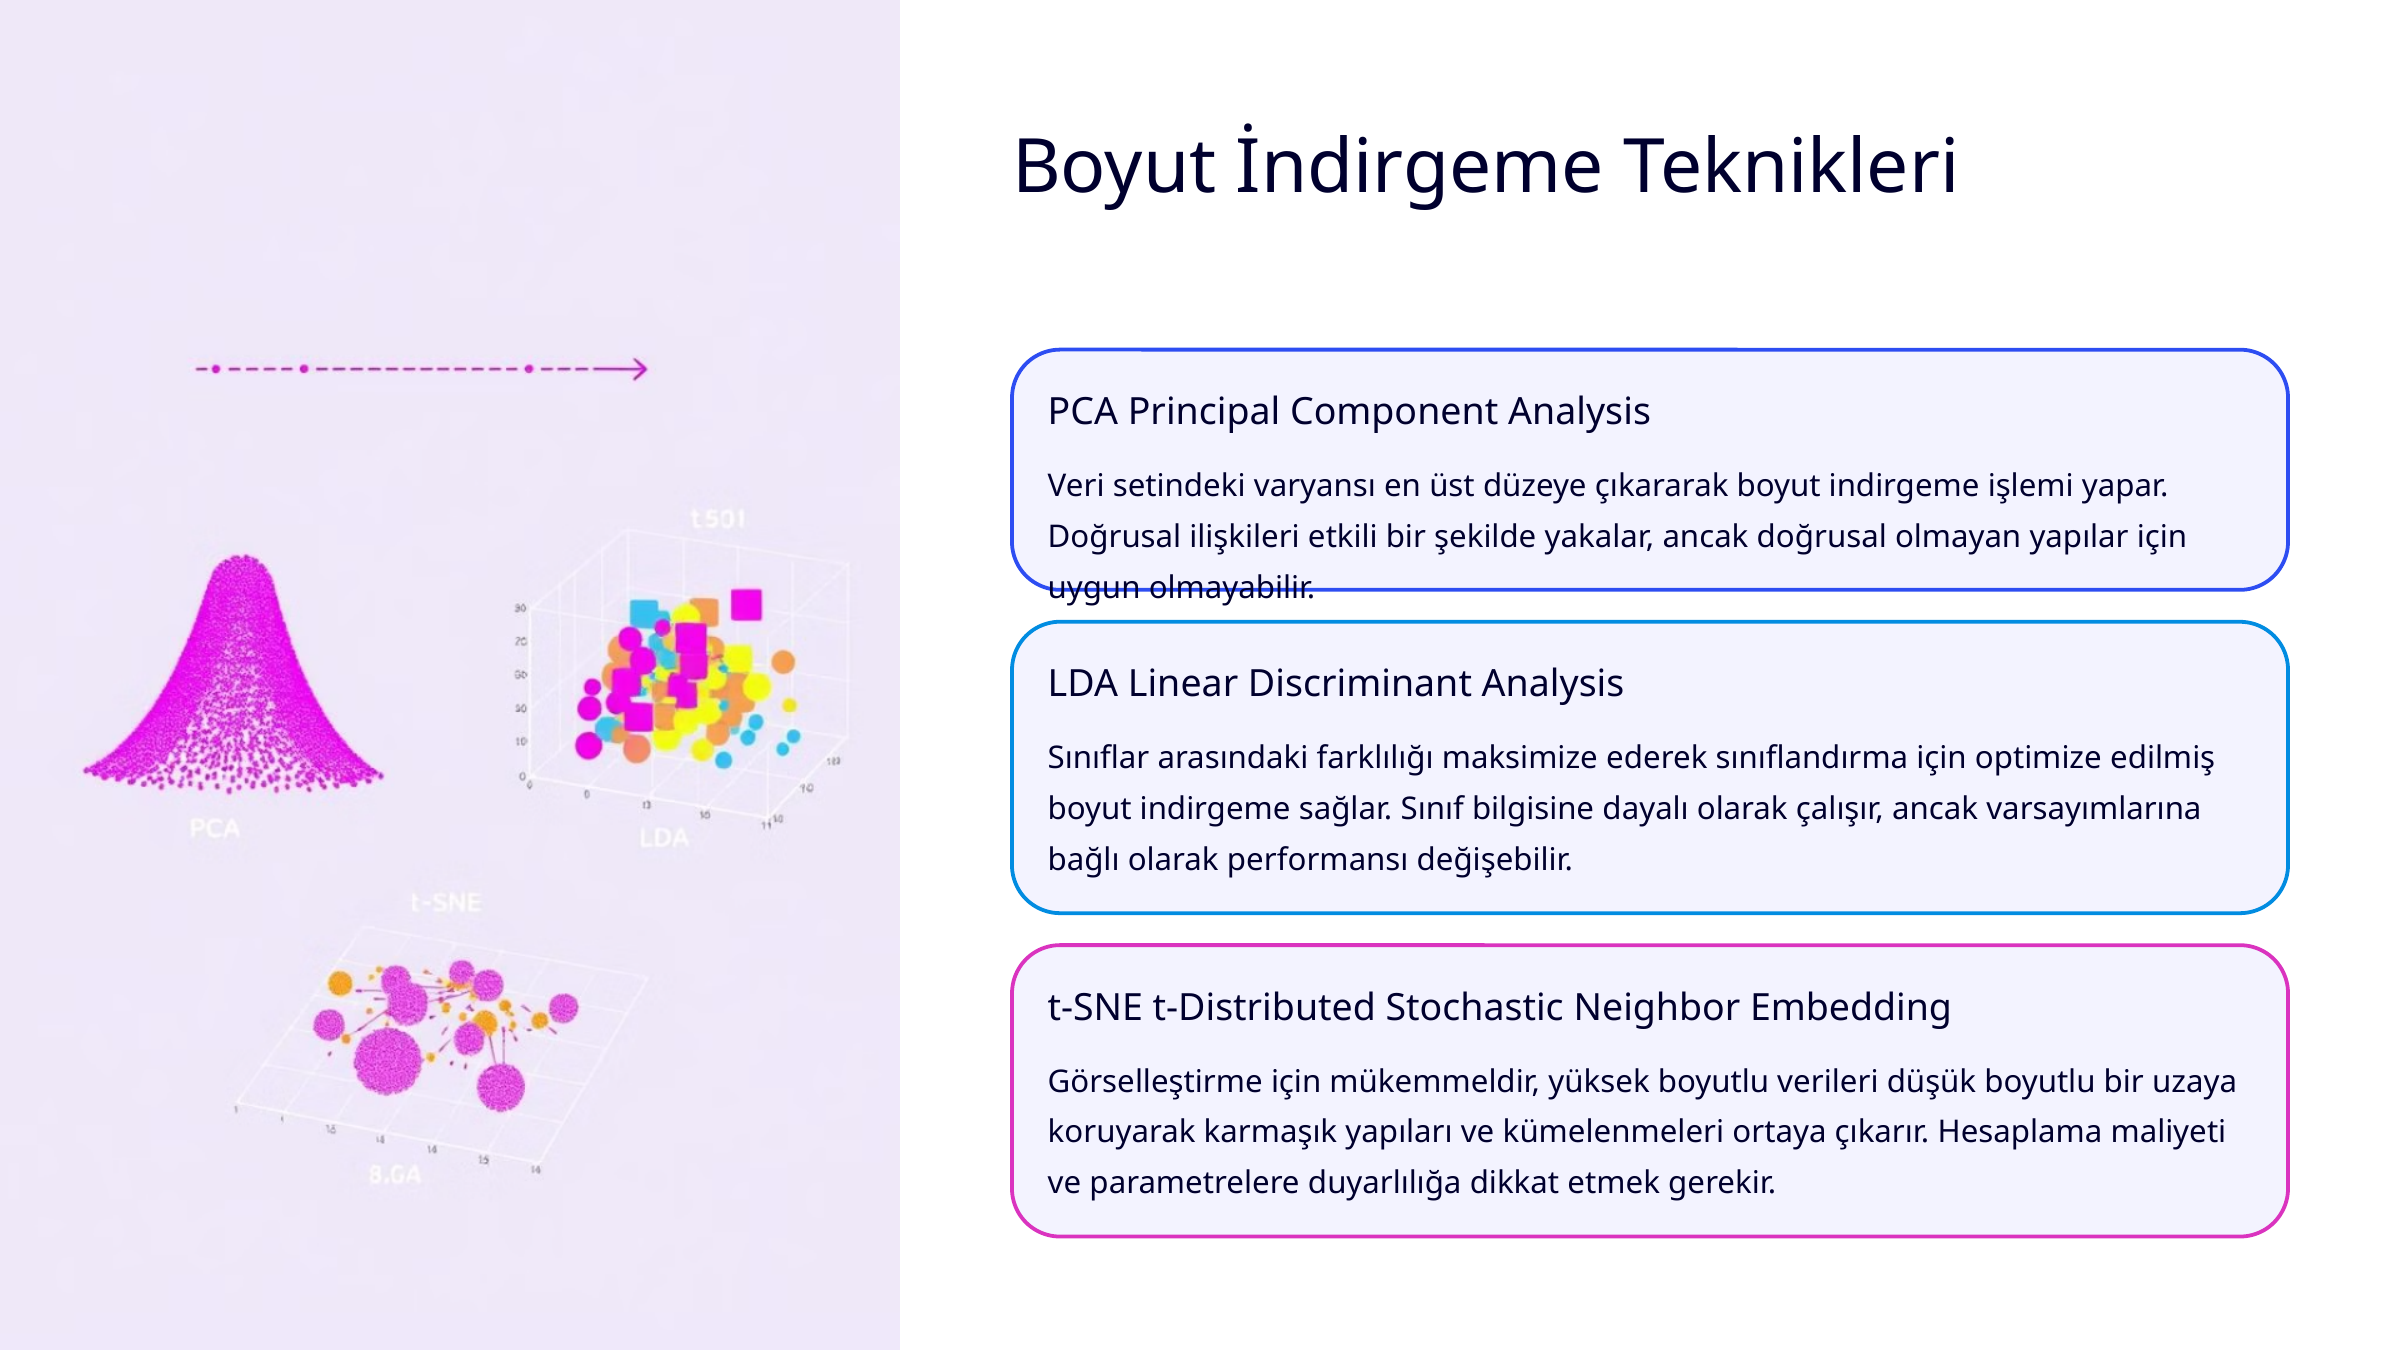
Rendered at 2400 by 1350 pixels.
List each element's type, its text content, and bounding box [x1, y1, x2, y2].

text_box Sınıflar arasındaki farklılığı maksimize ederek sınıflandırma için optimize edilmiş boyut indirgeme sağlar. Sınıf bilgisine dayalı olarak çalışır, ancak varsayımlarına bağlı olarak performansı değişebilir. [1047, 723, 2253, 878]
text_box t-SNE t-Distributed Stochastic Neighbor Embedding [1047, 980, 1425, 1028]
text_box PCA Principal Component Analysis [1047, 385, 1425, 433]
picture [0, 0, 901, 1350]
text_box [1011, 621, 2289, 914]
text_box LDA Linear Discriminant Analysis [1047, 657, 1425, 705]
text_box [1011, 349, 2289, 590]
text_box Görselleştirme için mükemmeldir, yüksek boyutlu verileri düşük boyutlu bir uzaya koruyarak karmaşık yapıları ve kümelenmeleri ortaya çıkarır. Hesaplama maliyeti ve parametrelere duyarlılığa dikkat etmek gerekir. [1047, 1047, 2253, 1201]
text_box Boyut İndirgeme Teknikleri [1012, 113, 2288, 302]
text_box [1011, 945, 2289, 1237]
text_box Veri setindeki varyansı en üst düzeye çıkararak boyut indirgeme işlemi yapar. Doğrusal ilişkileri etkili bir şekilde yakalar, ancak doğrusal olmayan yapılar için uygun olmayabilir. [1047, 451, 2253, 554]
